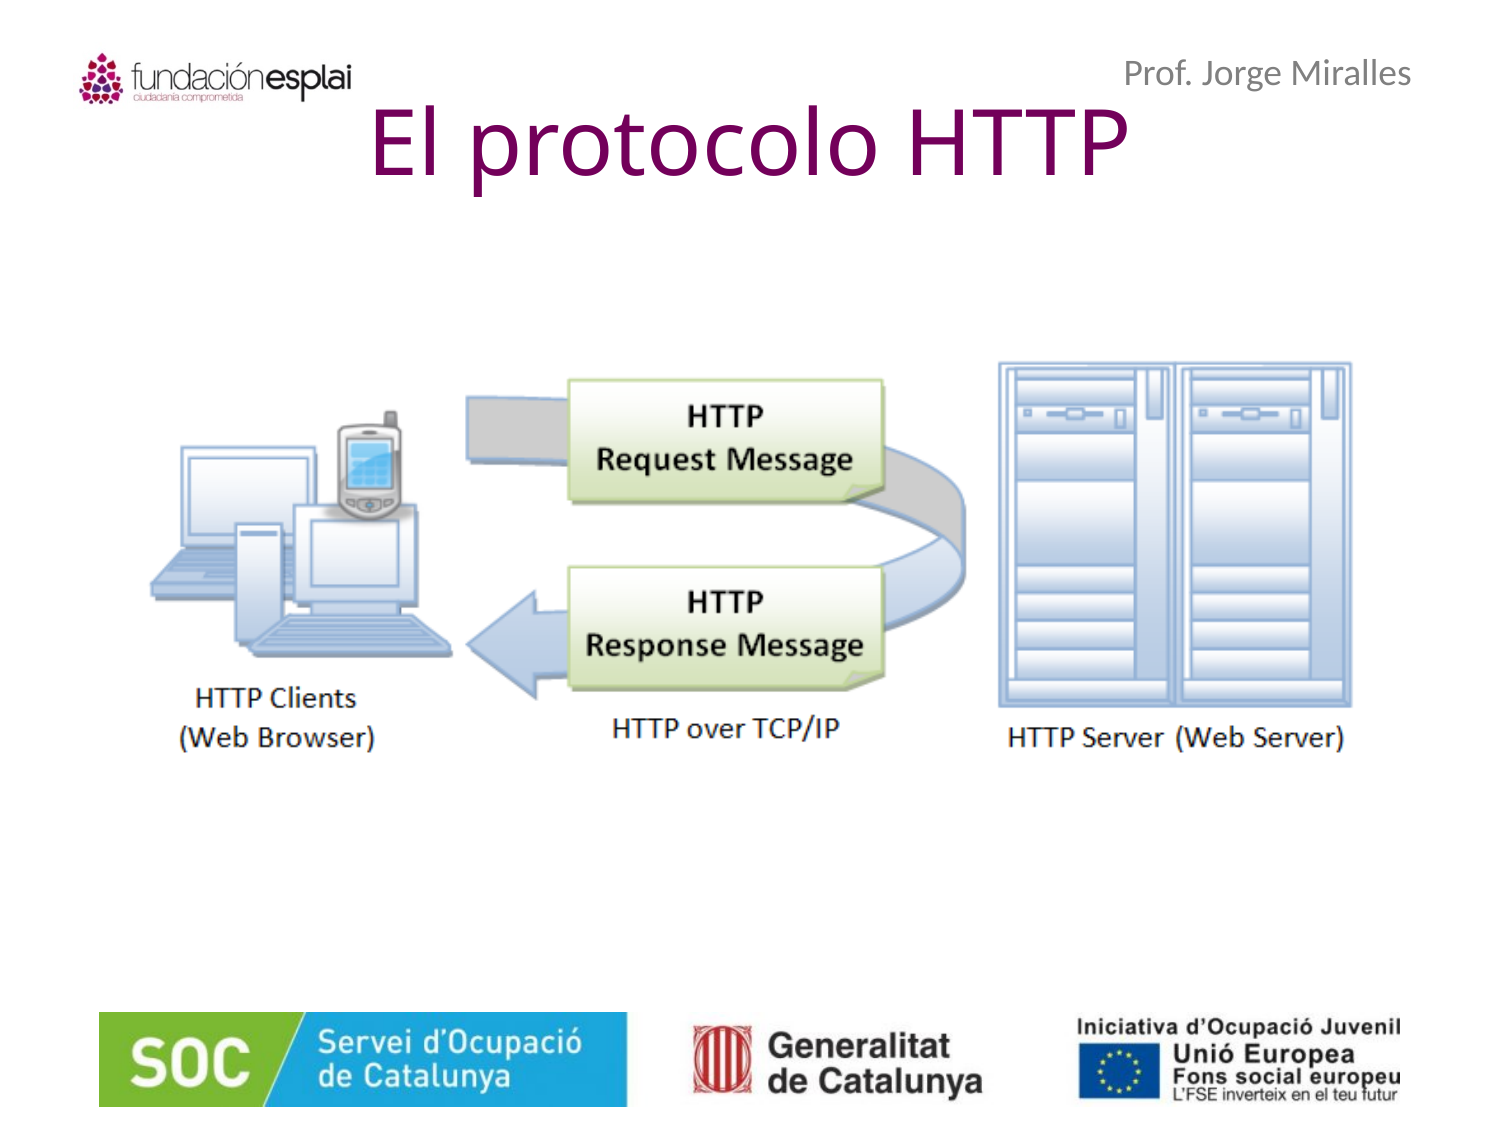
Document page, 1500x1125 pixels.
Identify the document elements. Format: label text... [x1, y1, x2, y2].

title El protocolo HTTP [75, 45, 1425, 233]
picture [99, 1012, 1400, 1107]
picture [73, 42, 357, 114]
picture [129, 349, 1371, 776]
